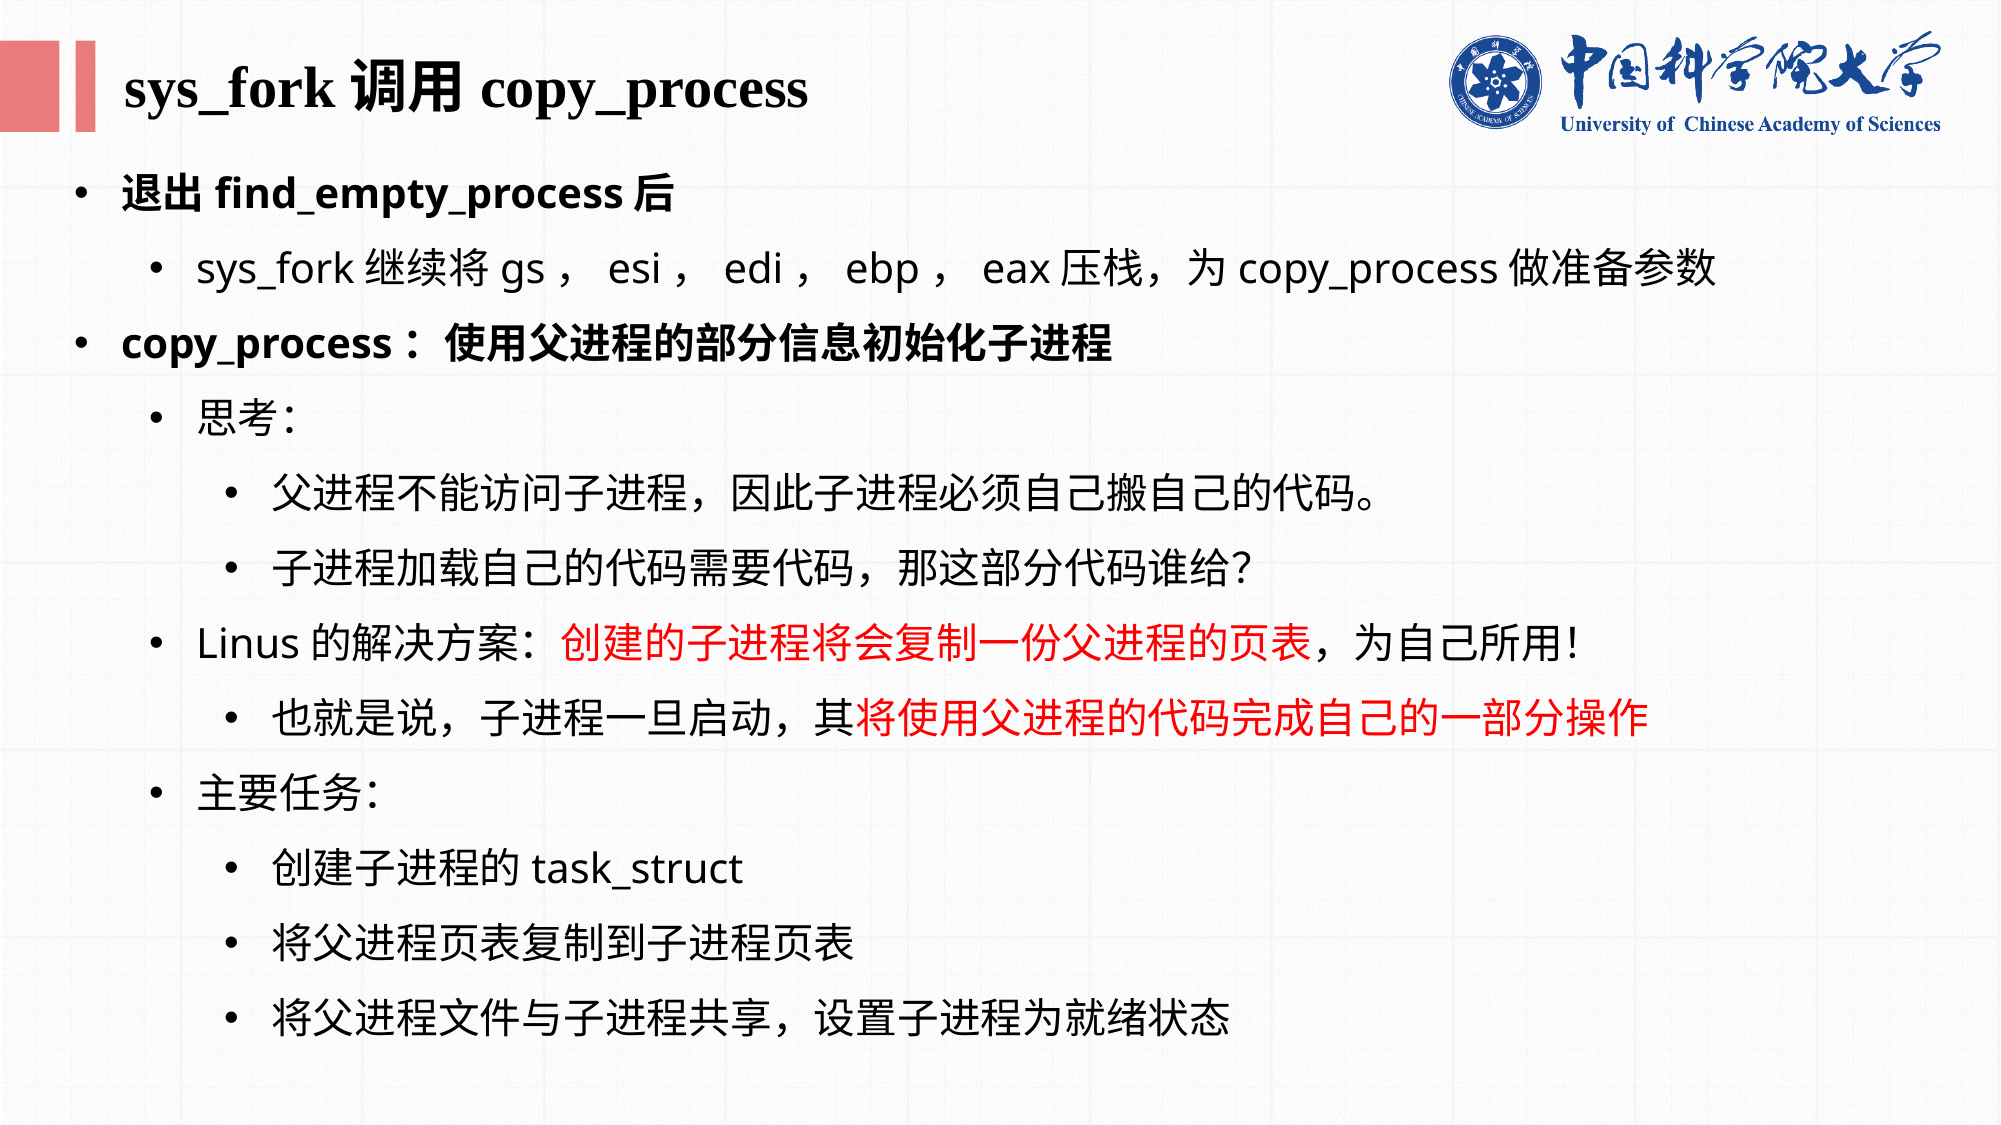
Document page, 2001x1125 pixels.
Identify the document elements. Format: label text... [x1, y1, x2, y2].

picture [1449, 31, 1941, 135]
text_box 退出find_empty_process后 sys_fork继续将gs，esi，edi，ebp，eax压栈，为copy_process做准备参数 copy_process：使用父进程的部分信息初始化子进程 思考： 父进程不能访问子进程，因此子进程必须自己搬自己的代码。 子进程加载自己的代码需要代码，那这部分代码谁给？ Linus的解决方案：创建的子进程将会复制一份父进程的页表，为自己所用！ 也就是说，子进程一旦启动，其将使用父进程的代码完成自己的一部分操作 主要任务： 创建子进程的task_struct 将父进程页表复制到子进程页表 将父进程文件与子进程共享，设置子进程为就绪状态 [59, 134, 1905, 1050]
text_box [75, 40, 96, 133]
text_box sys_fork调用copy_process [109, 41, 1368, 127]
text_box [0, 40, 60, 133]
